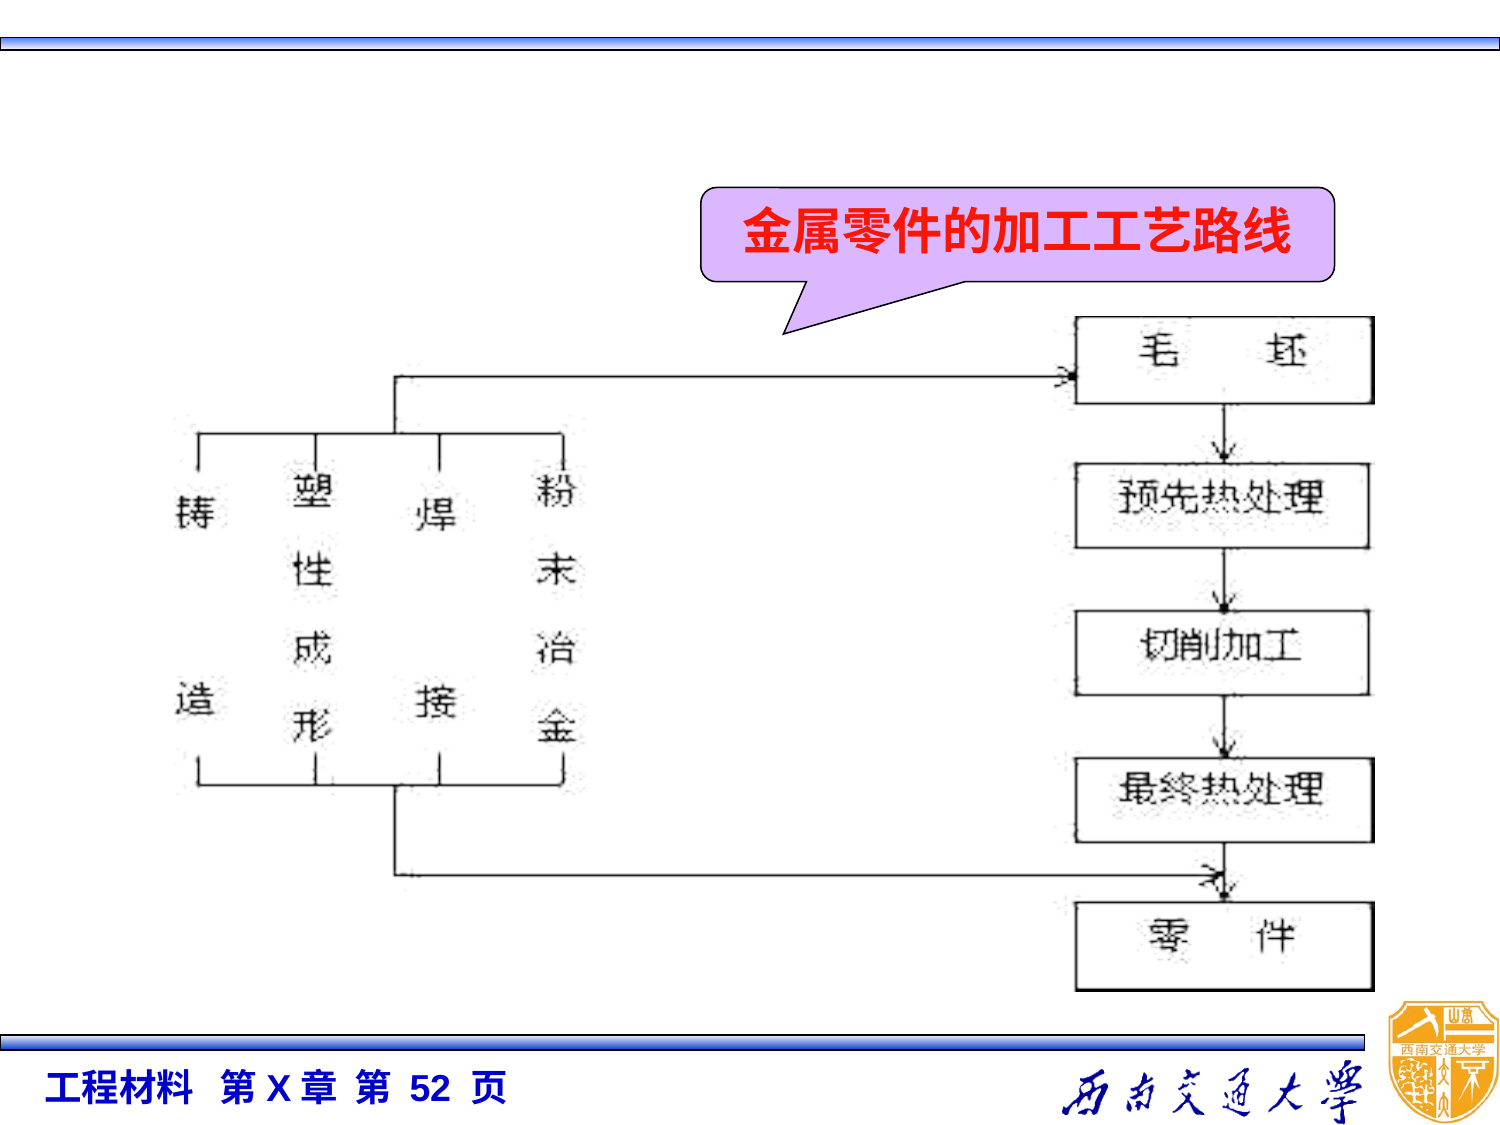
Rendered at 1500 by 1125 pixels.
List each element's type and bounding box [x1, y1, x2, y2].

picture [1387, 999, 1500, 1125]
picture [1062, 1059, 1363, 1125]
text_box [174, 187, 1376, 993]
